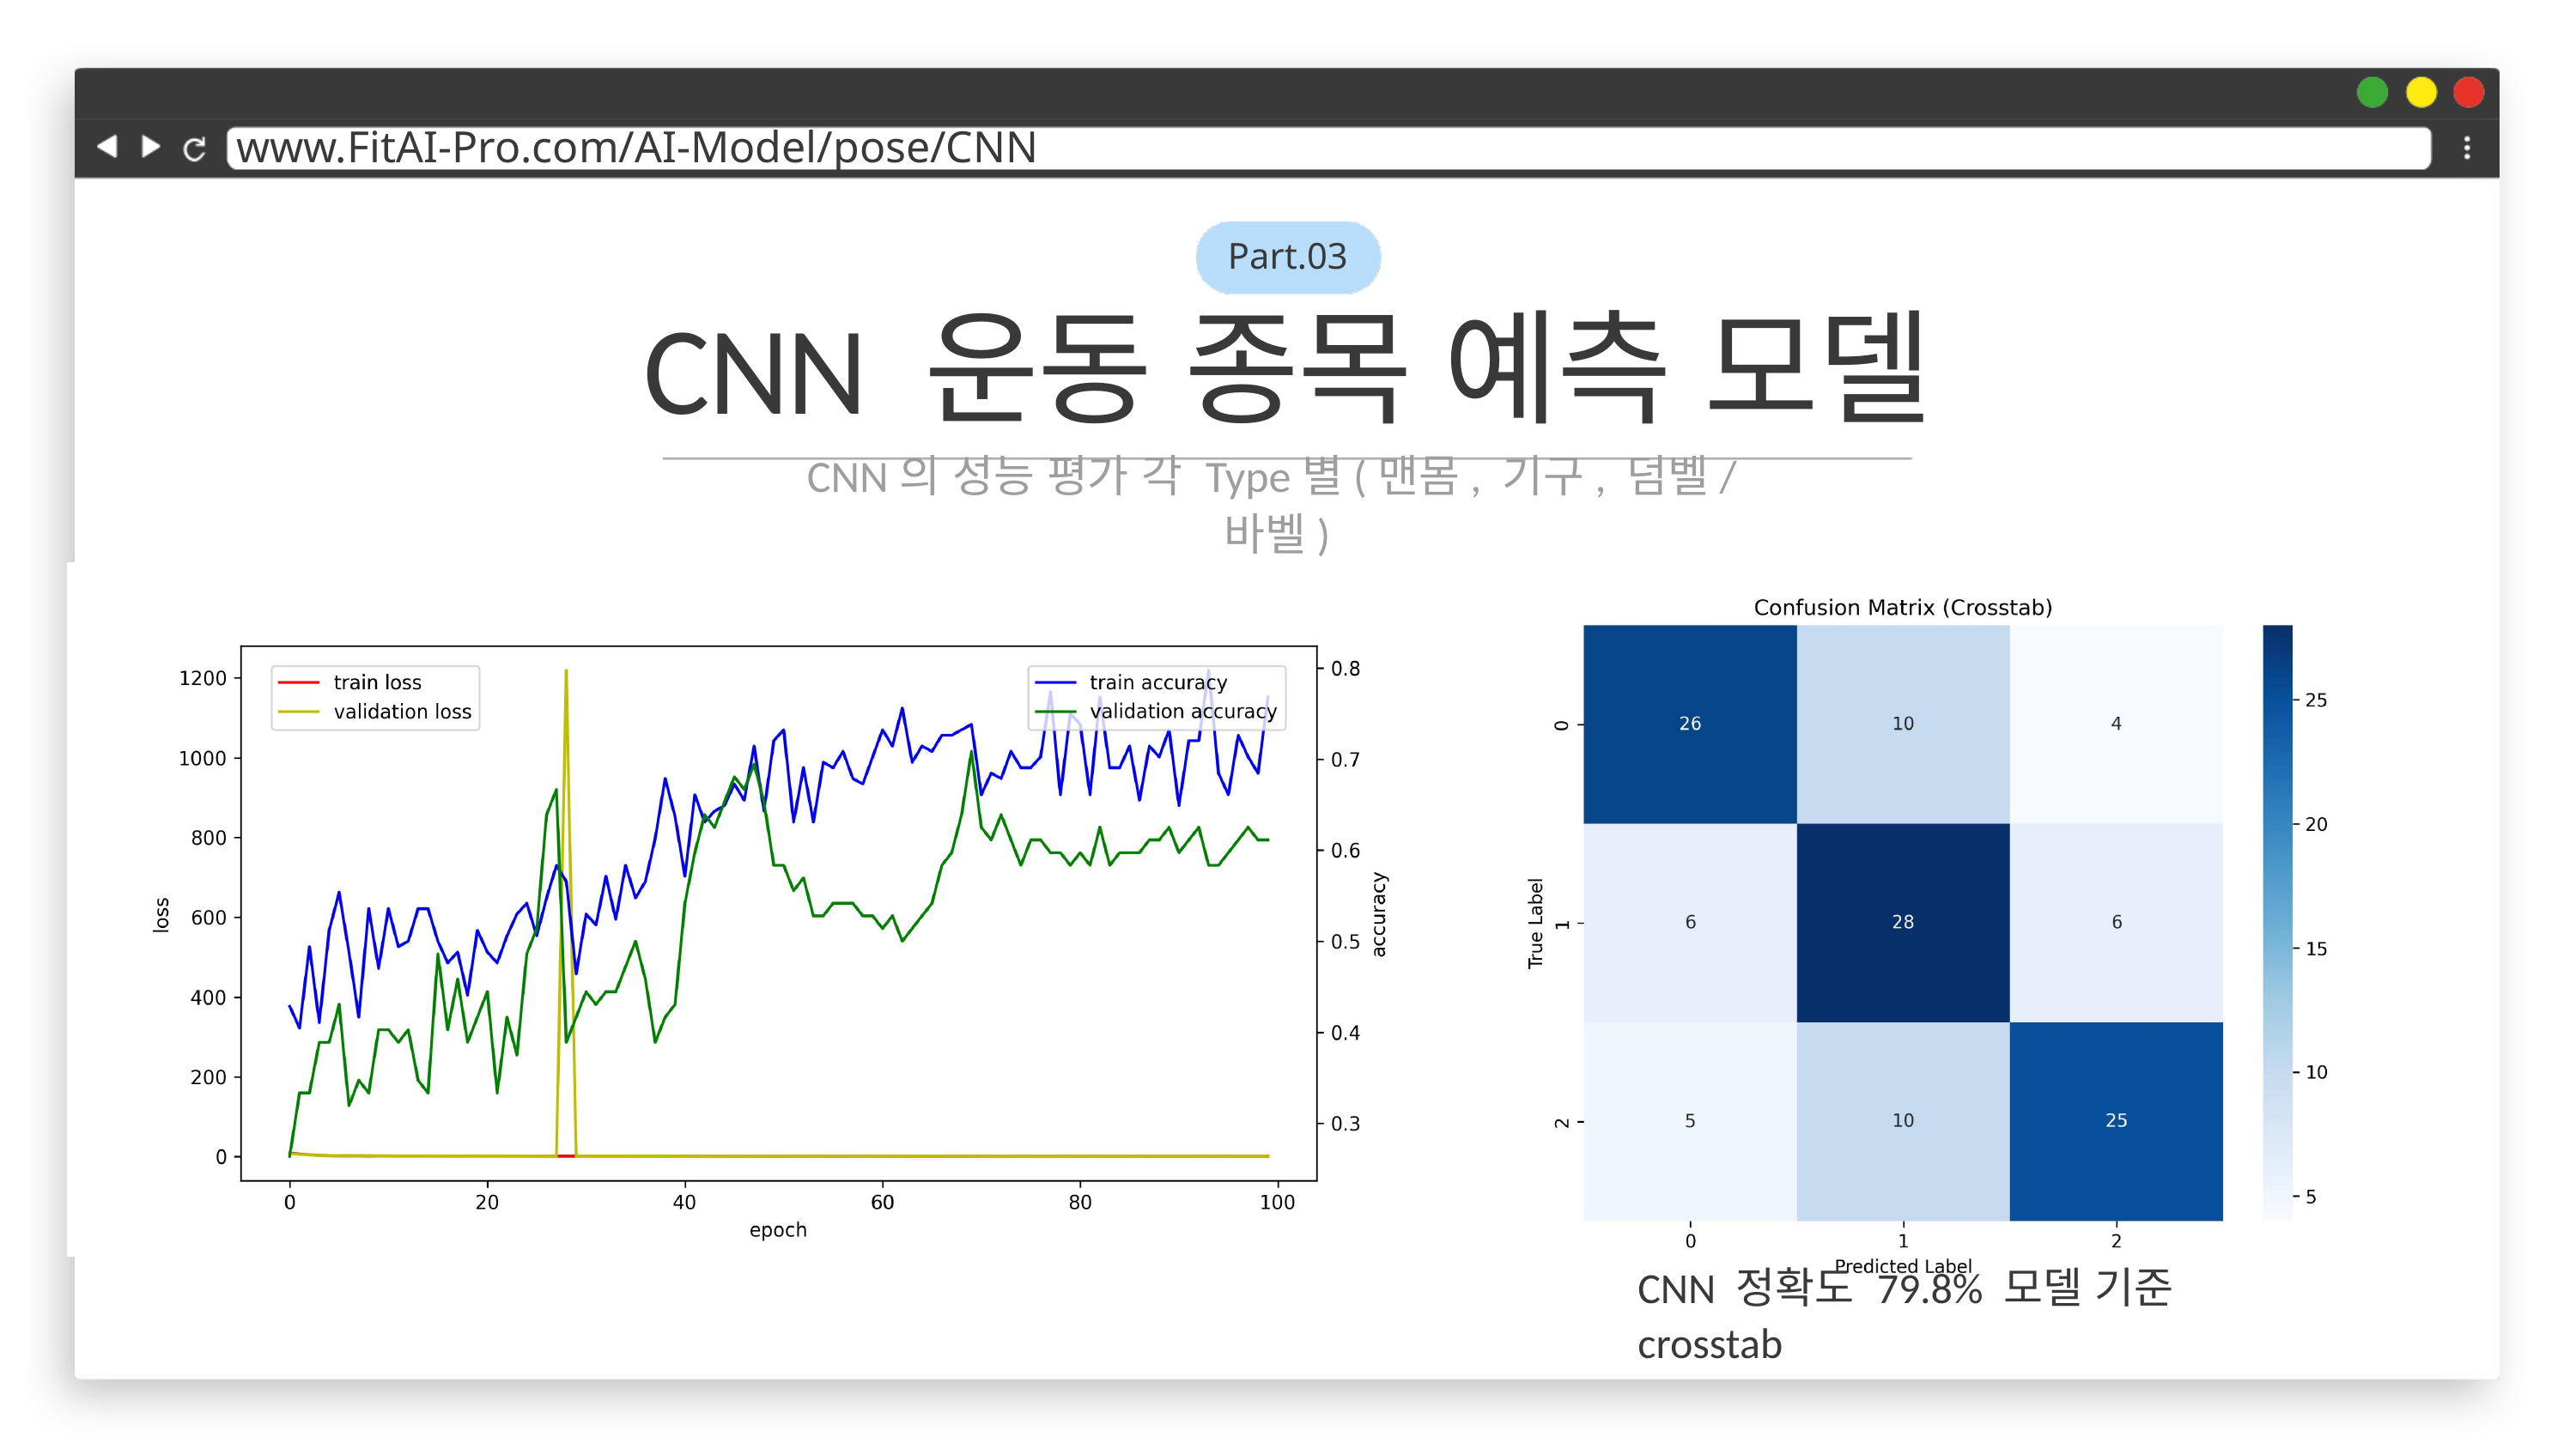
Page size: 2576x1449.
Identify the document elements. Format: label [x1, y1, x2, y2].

picture [66, 67, 2500, 1379]
